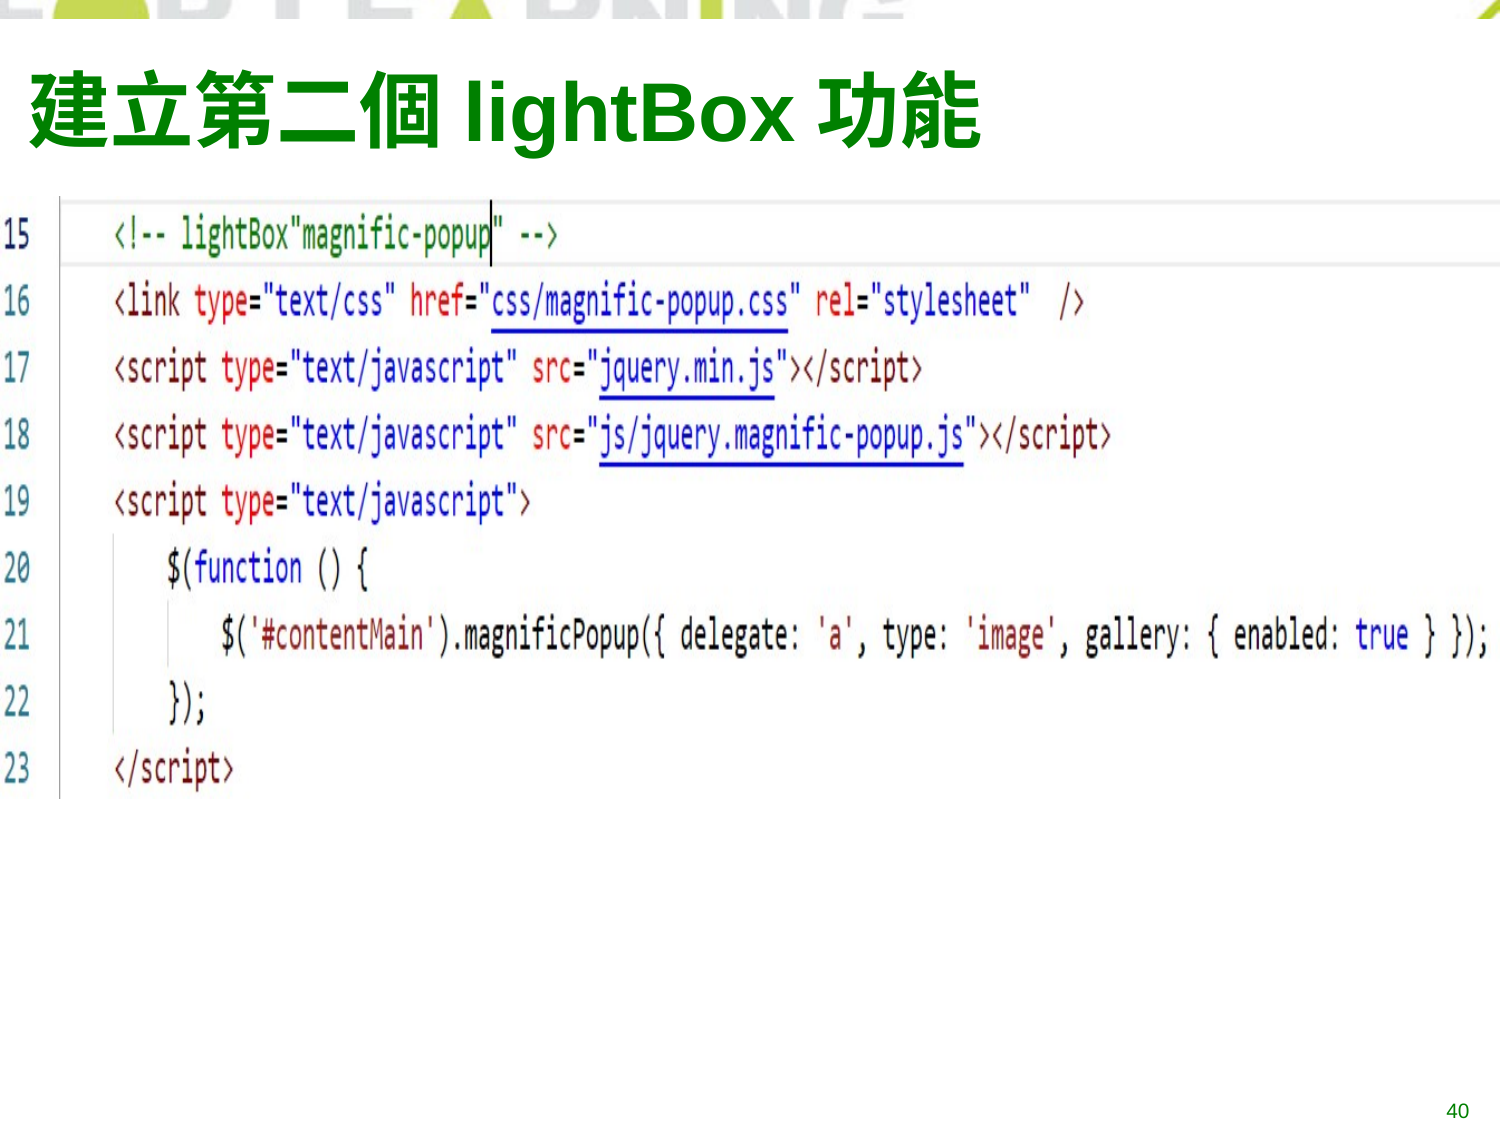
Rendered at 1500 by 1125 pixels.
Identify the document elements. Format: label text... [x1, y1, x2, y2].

slide_number 40 [1422, 1089, 1494, 1125]
title 建立第二個lightBox功能 [11, 19, 1495, 194]
picture [0, 0, 1500, 19]
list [0, 196, 1500, 799]
